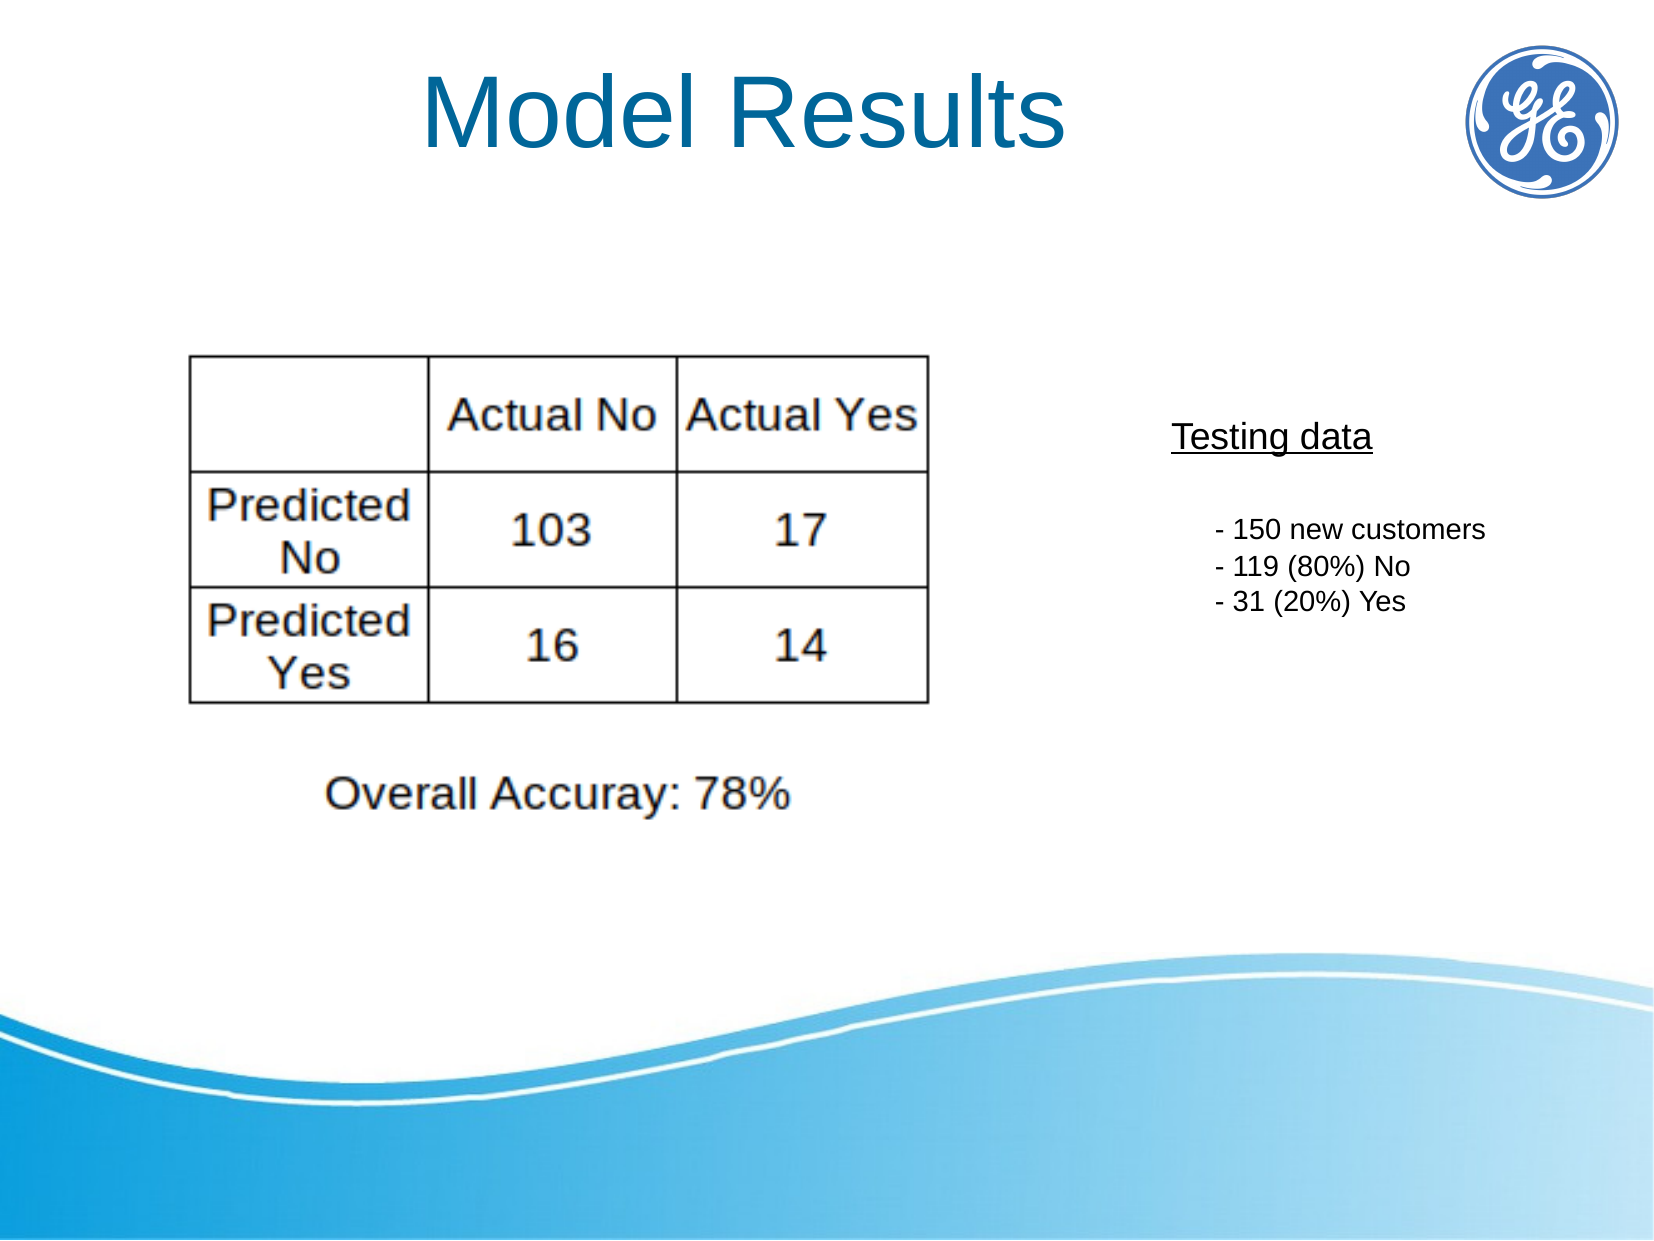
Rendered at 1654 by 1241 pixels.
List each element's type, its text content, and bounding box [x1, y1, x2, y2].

text_box Testing data - 150 new customers - 119 (80%) No - 31 (20%) Yes [1050, 405, 1515, 900]
picture [1464, 44, 1620, 200]
text_box Model Results [0, 2, 1488, 210]
text_box [119, 344, 825, 870]
picture [177, 340, 946, 826]
picture [0, 952, 1654, 1240]
